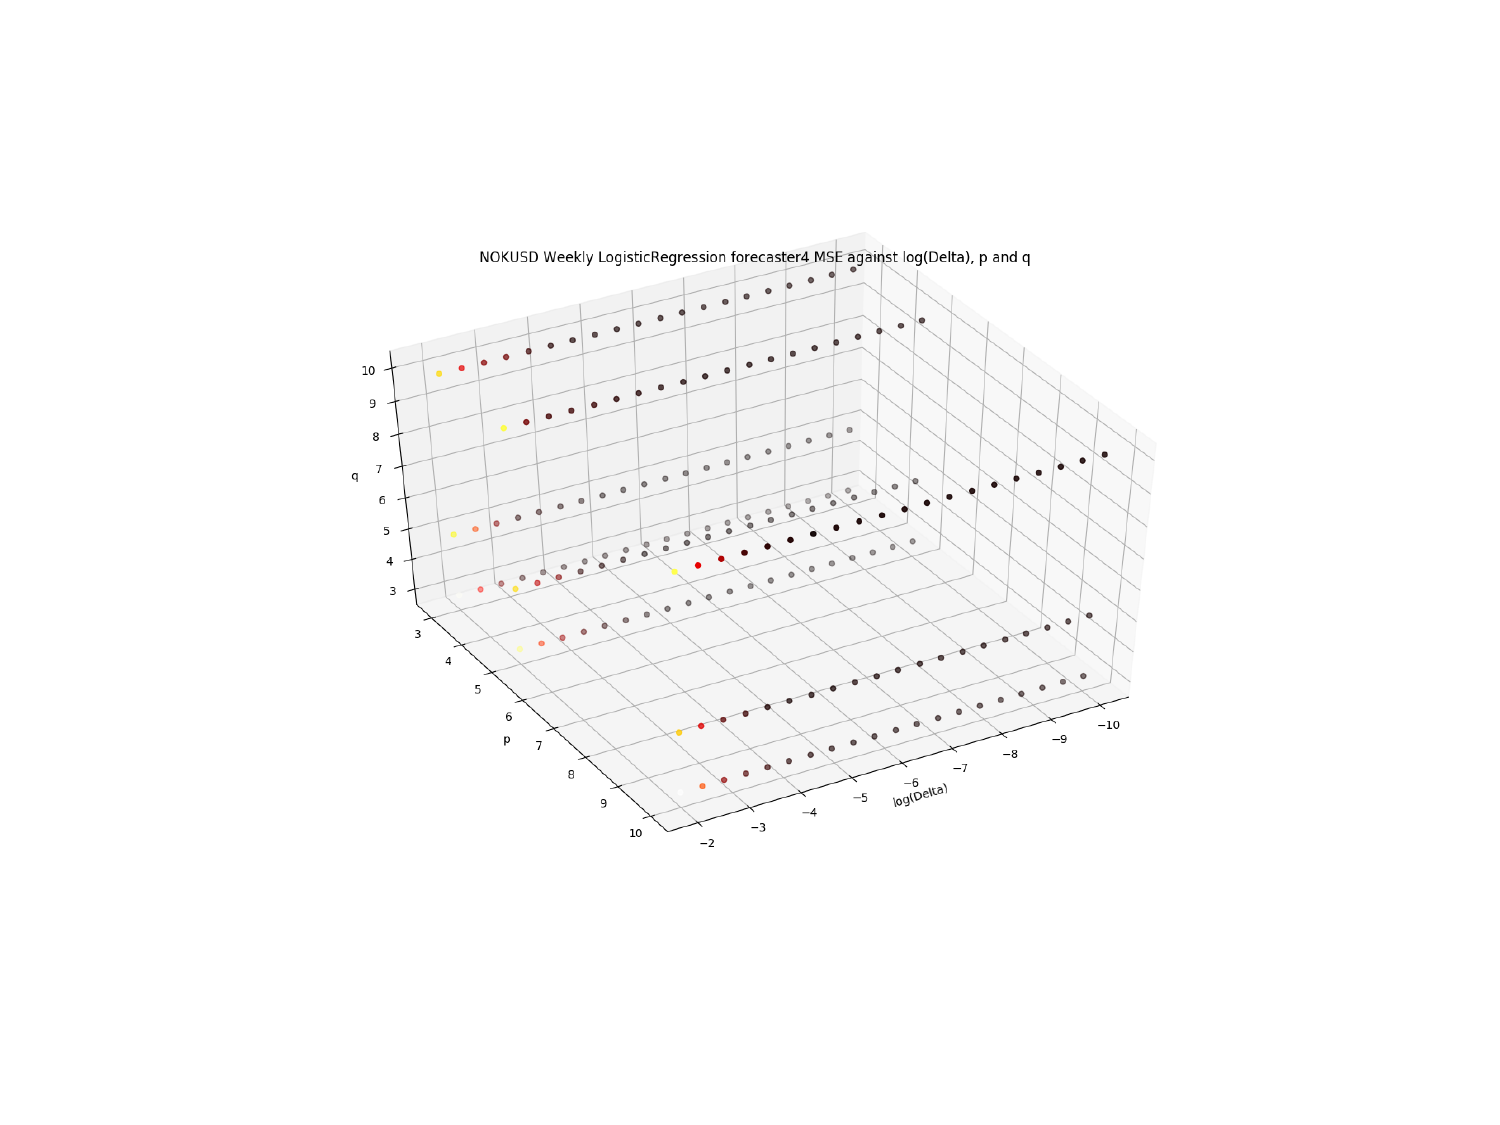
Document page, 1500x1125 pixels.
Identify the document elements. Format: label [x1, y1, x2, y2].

picture [119, 119, 1358, 946]
